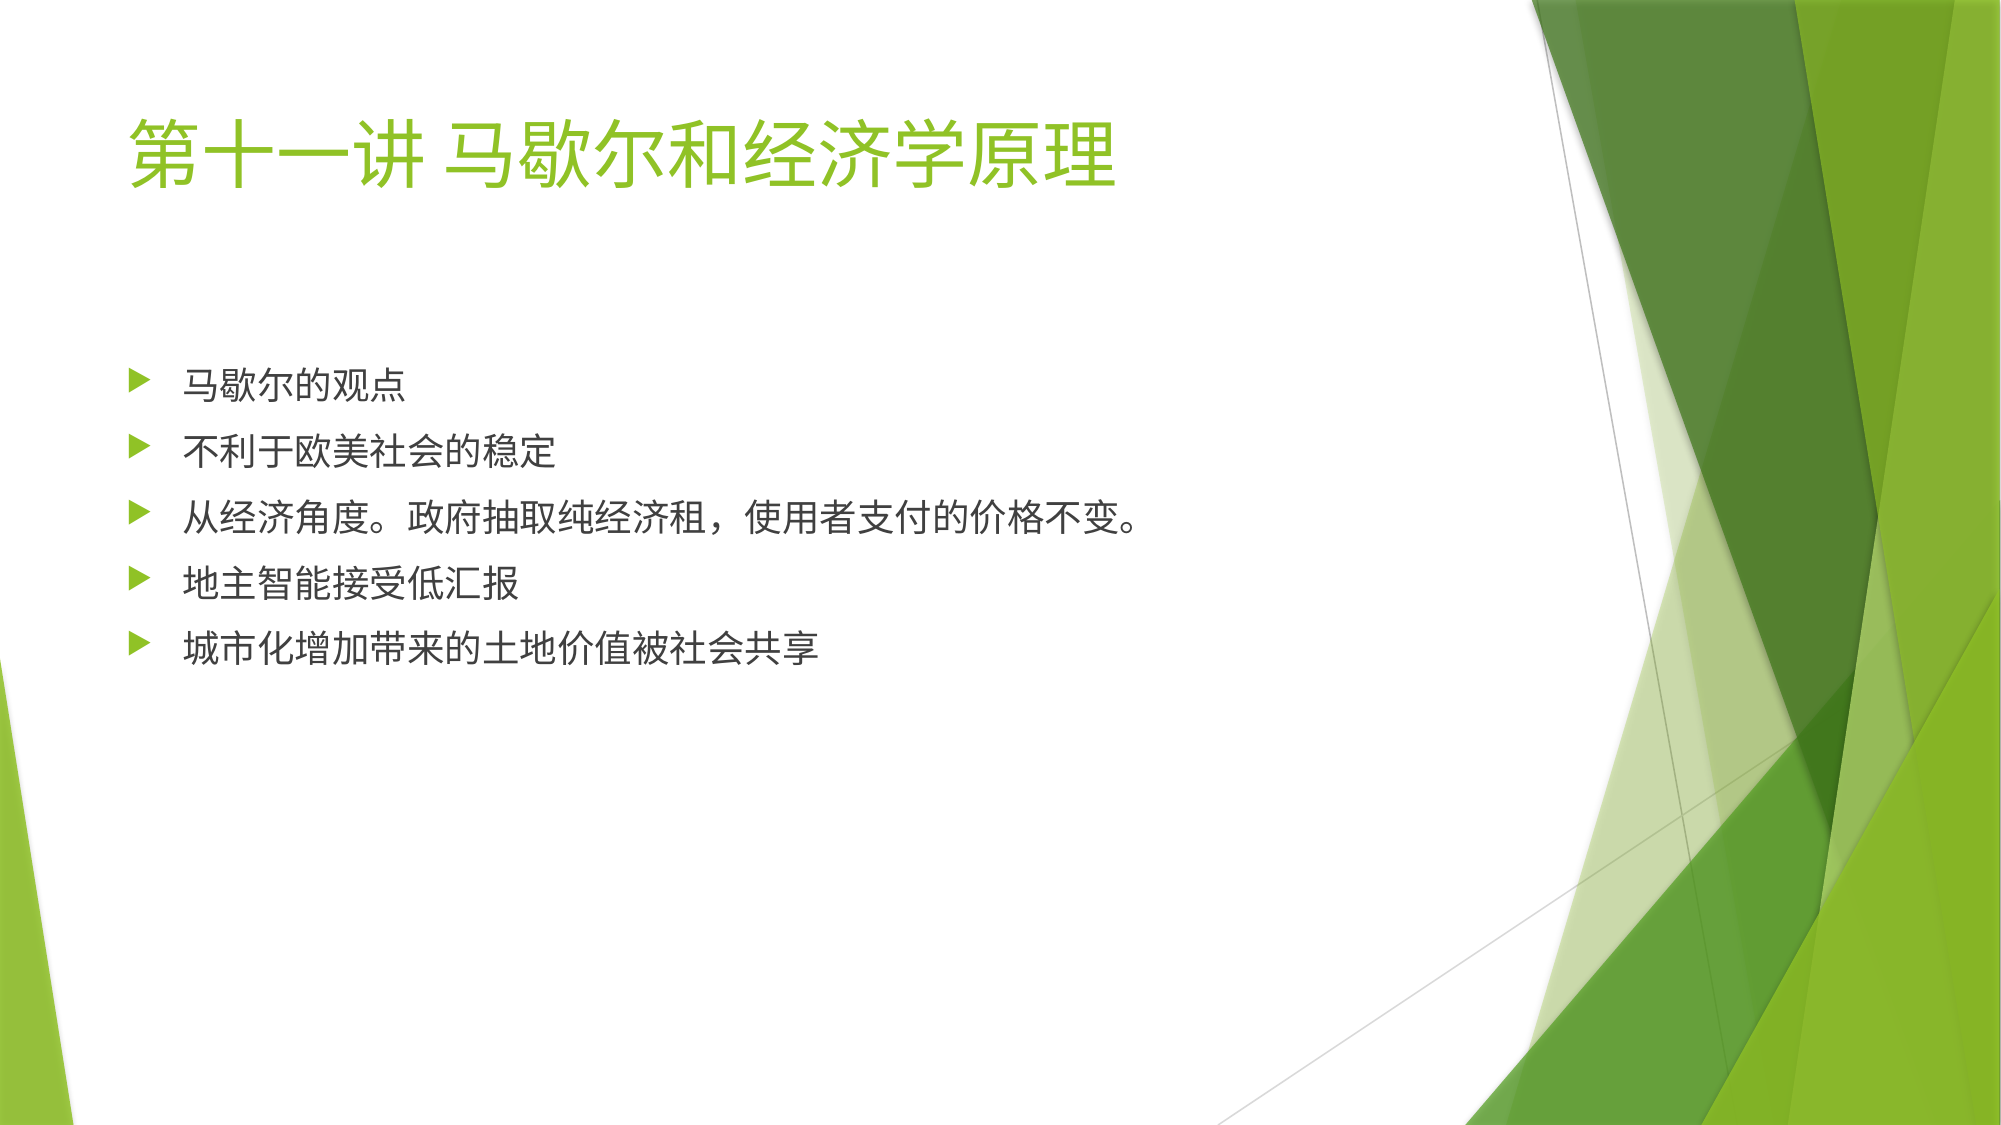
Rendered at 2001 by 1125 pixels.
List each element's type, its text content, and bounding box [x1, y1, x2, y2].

list 马歇尔的观点 不利于欧美社会的稳定 从经济角度。政府抽取纯经济租，使用者支付的价格不变。 地主智能接受低汇报 城市化增加带来的土地价值被社会共享 [111, 354, 1522, 992]
title 第十一讲 马歇尔和经济学原理 [111, 99, 1522, 317]
